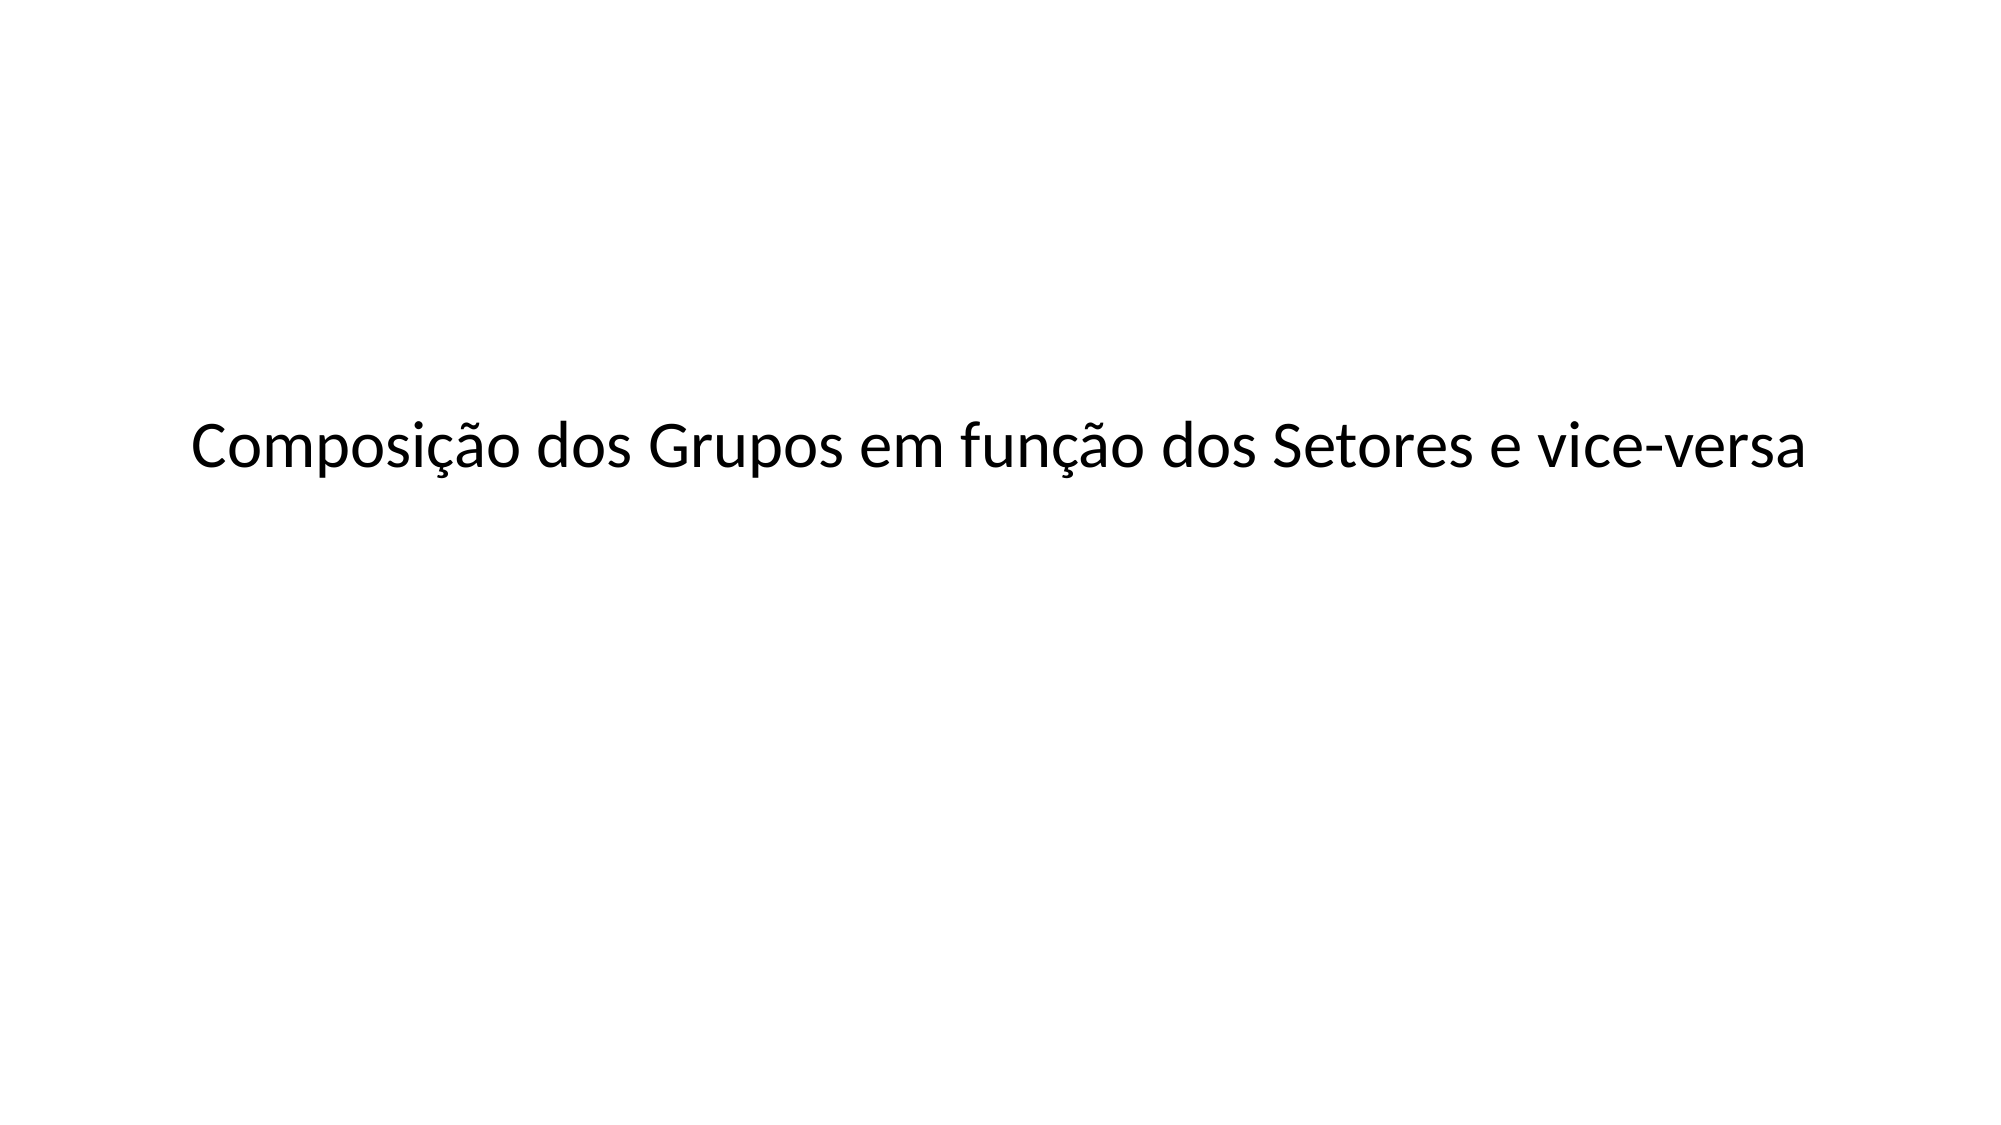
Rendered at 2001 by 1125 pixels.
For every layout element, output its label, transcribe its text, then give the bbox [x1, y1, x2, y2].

text_box Composição dos Grupos em função dos Setores e vice-versa [128, 393, 1872, 488]
